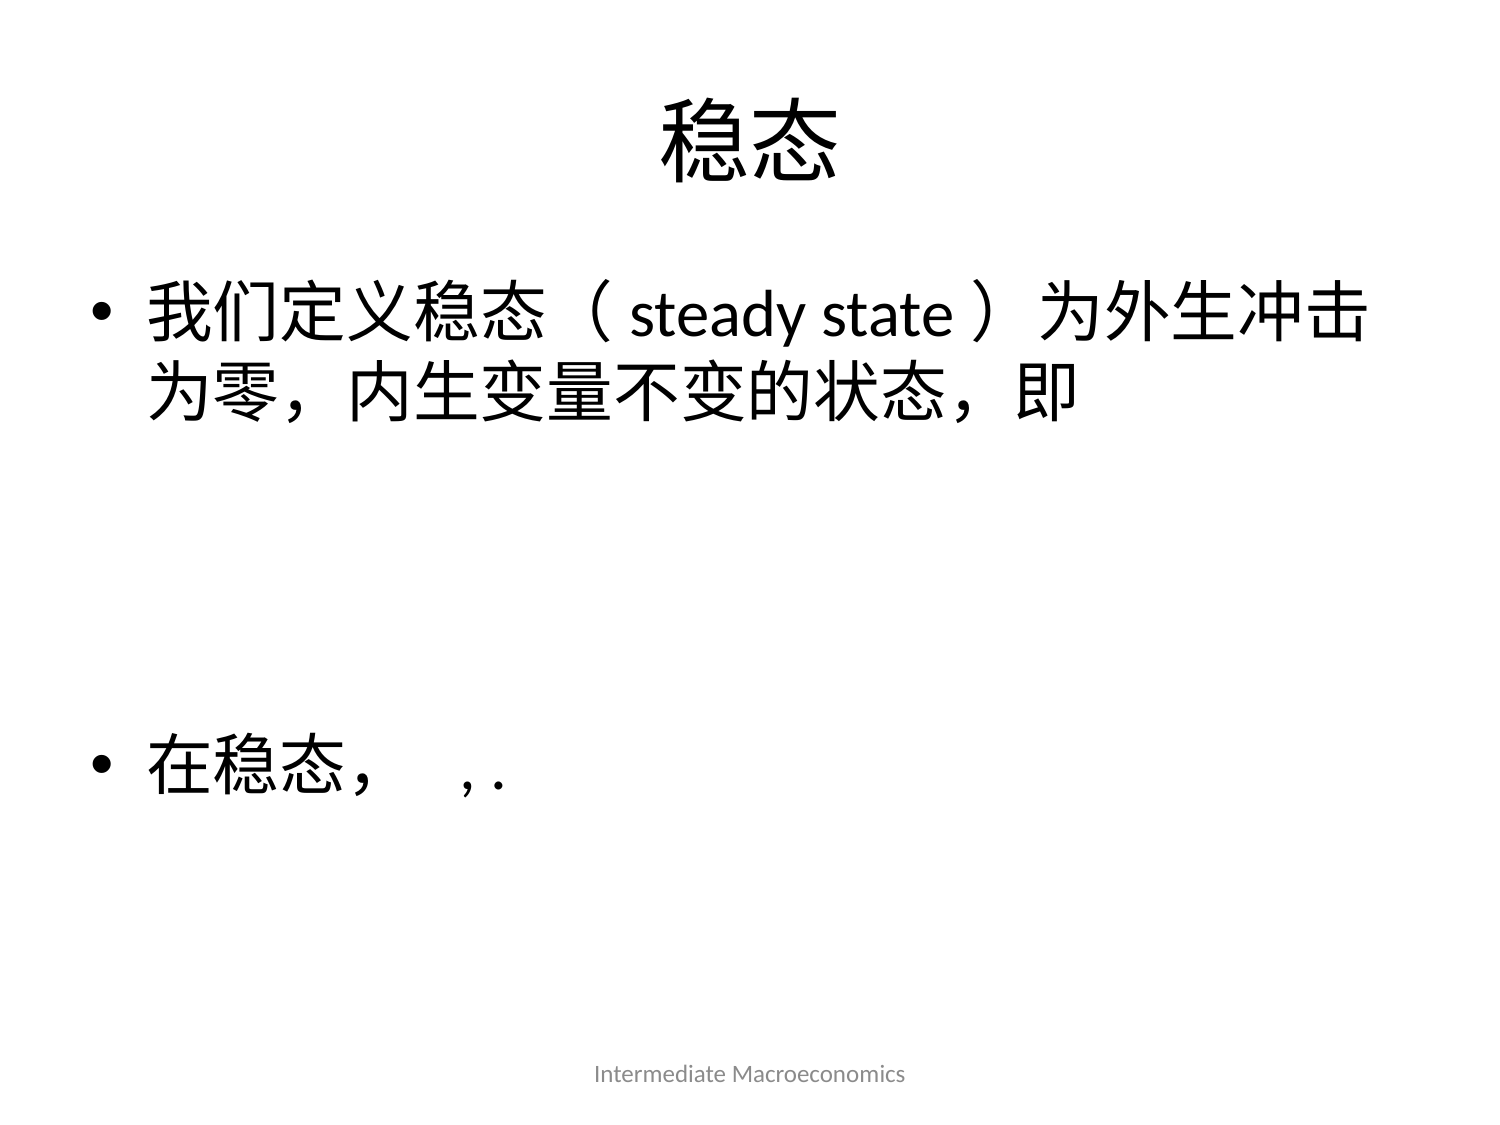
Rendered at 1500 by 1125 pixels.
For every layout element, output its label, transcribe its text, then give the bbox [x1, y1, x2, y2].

footer Intermediate Macroeconomics [512, 1042, 988, 1103]
title 稳态 [75, 45, 1425, 233]
